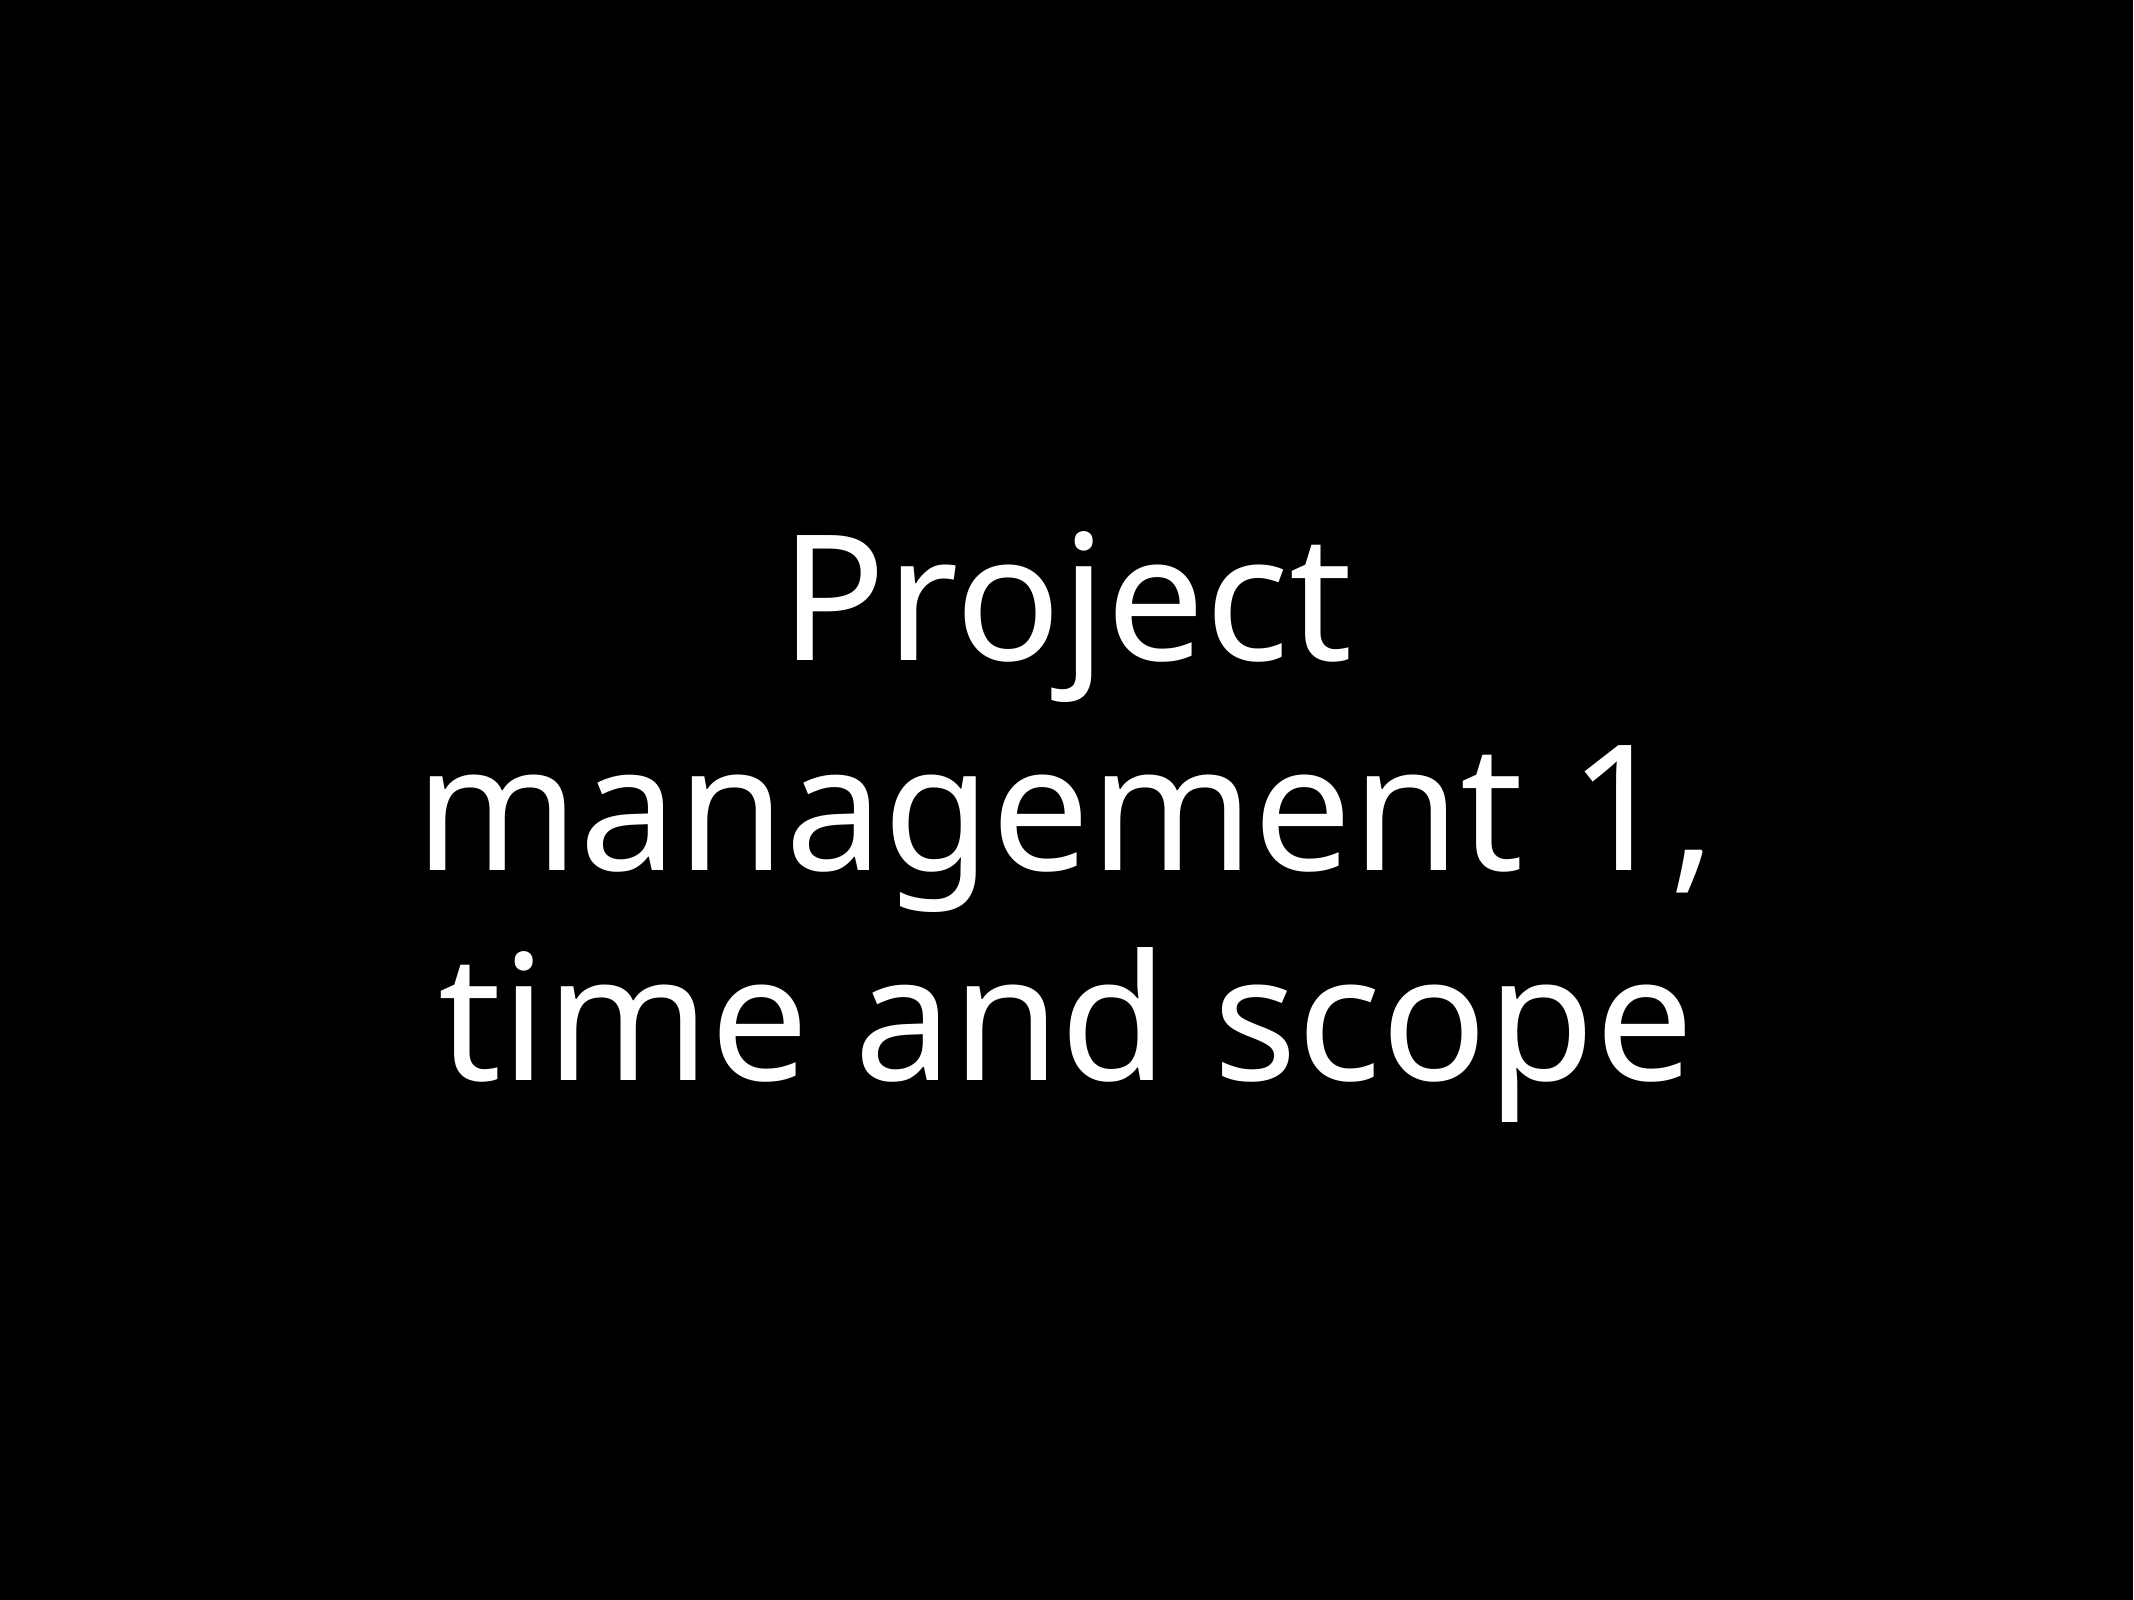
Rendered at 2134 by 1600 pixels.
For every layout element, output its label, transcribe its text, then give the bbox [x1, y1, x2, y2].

title Project management 1, time and scope [207, 486, 1926, 1113]
